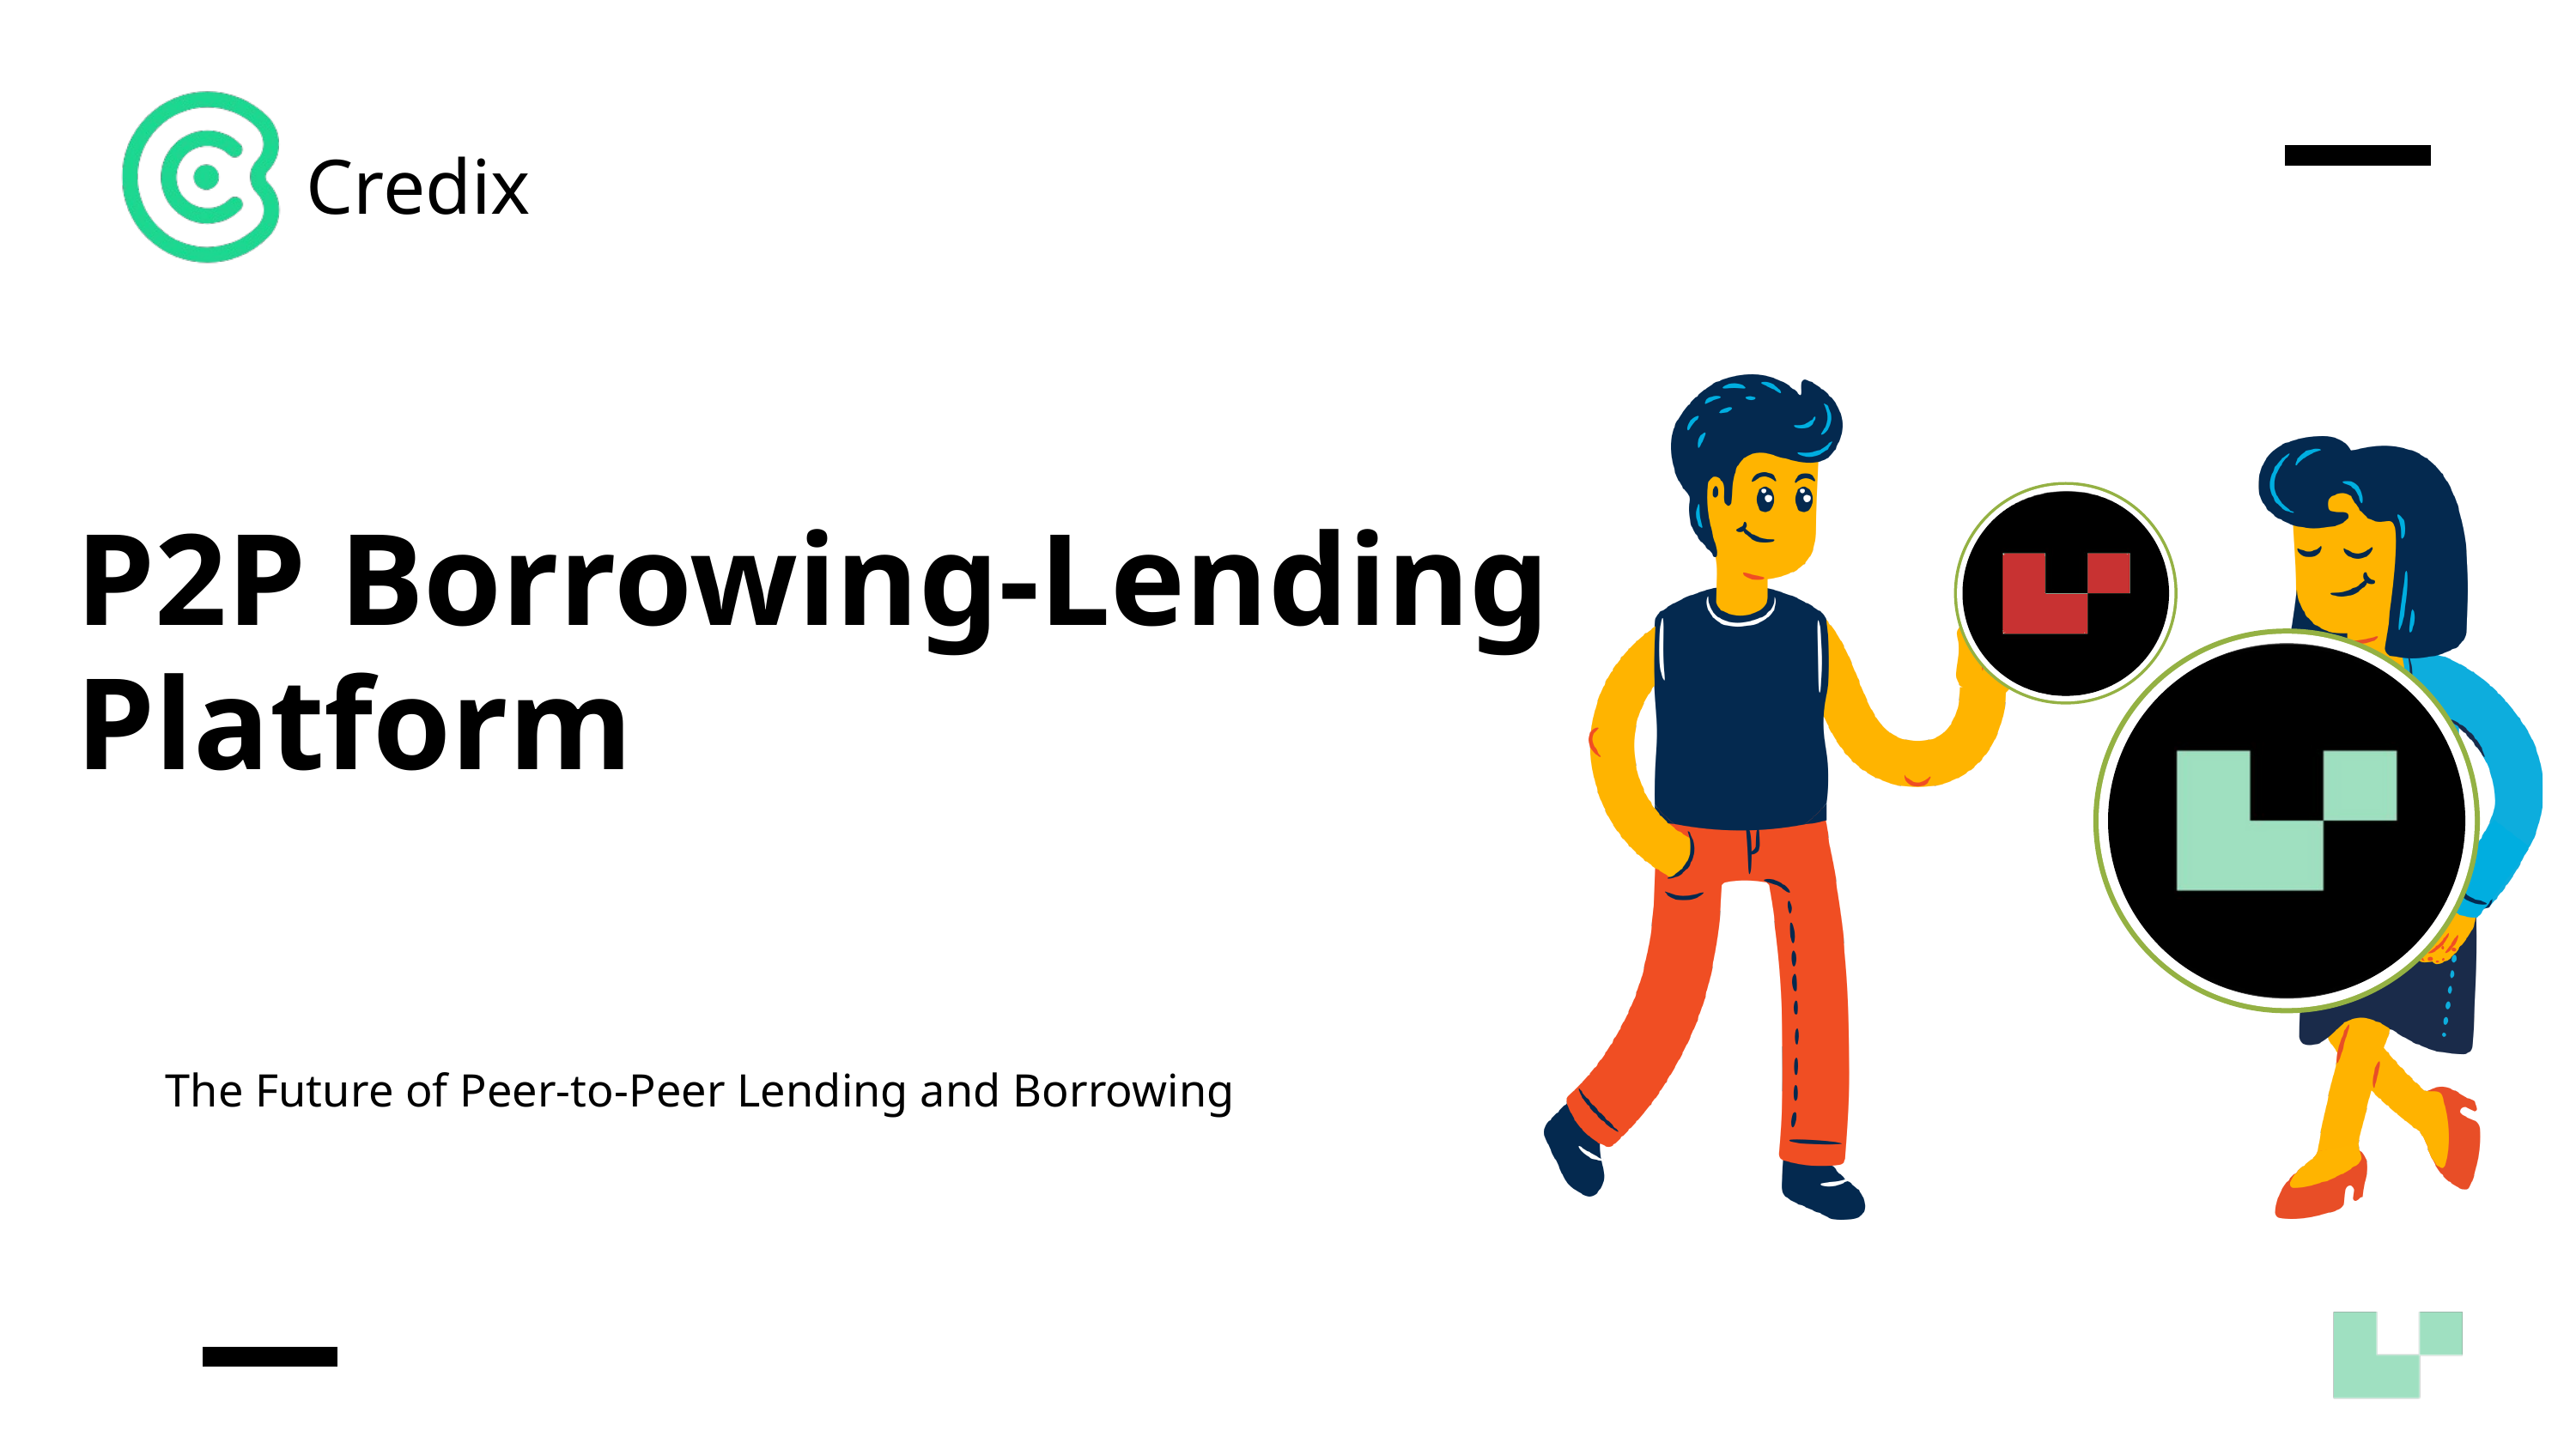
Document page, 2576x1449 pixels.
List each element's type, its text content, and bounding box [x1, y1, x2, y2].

text_box Credix [306, 124, 762, 229]
text_box The Future of Peer-to-Peer Lending and Borrowing [165, 1052, 1288, 1179]
text_box [2283, 1240, 2513, 1449]
text_box [0, 0, 492, 282]
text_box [1953, 482, 2178, 705]
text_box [2093, 627, 2480, 1014]
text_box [202, 1346, 337, 1367]
text_box [1544, 374, 2543, 1220]
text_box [2284, 144, 2432, 167]
text_box P2P Borrowing-Lending Platform [76, 506, 1644, 795]
